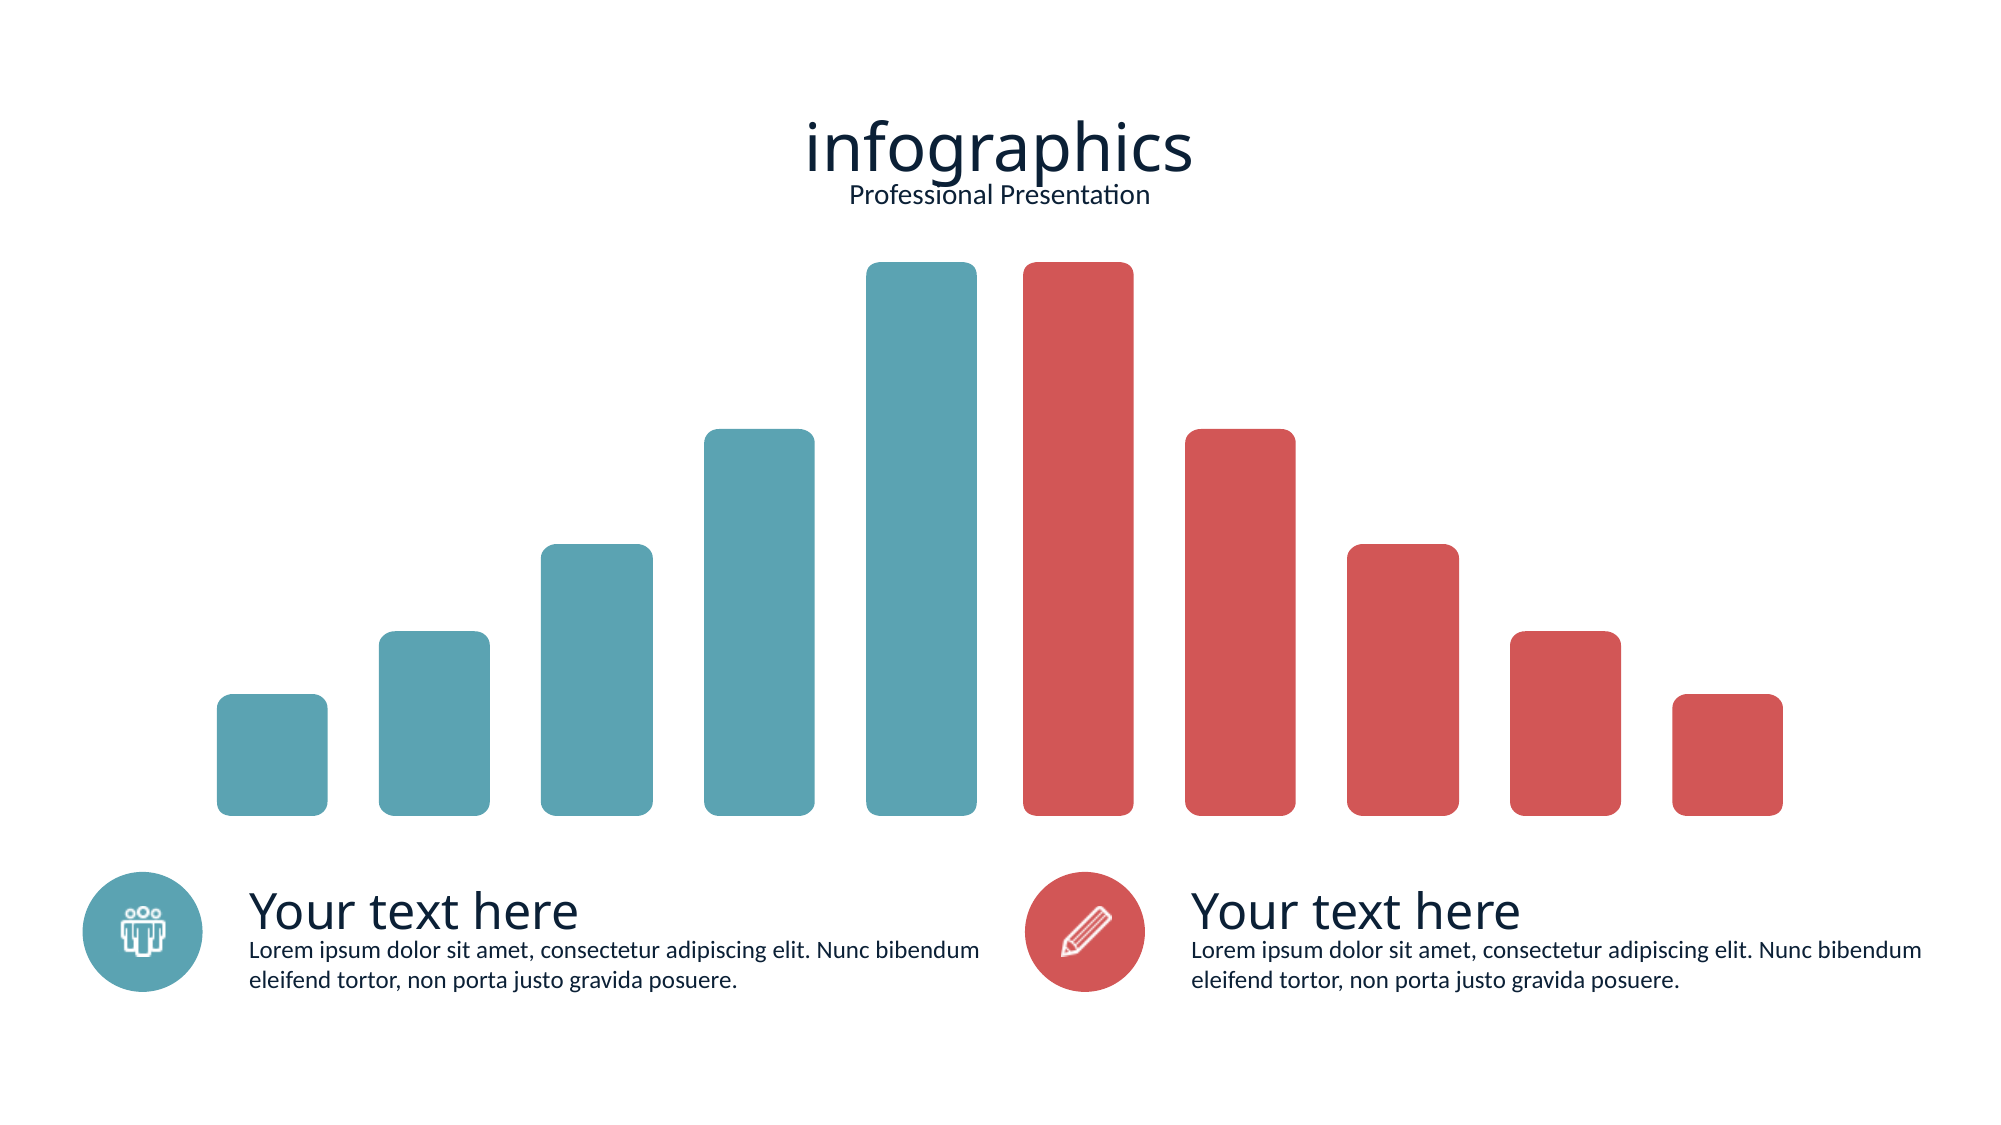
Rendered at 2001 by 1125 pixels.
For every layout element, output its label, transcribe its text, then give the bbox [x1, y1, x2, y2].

text_box Lorem ipsum dolor sit amet, consectetur adipiscing elit. Nunc bibendum eleifend tortor, non porta justo gravida posuere. [1176, 947, 1985, 1002]
text_box Your text here [234, 871, 1043, 947]
picture [118, 906, 169, 957]
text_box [132, 97, 1868, 219]
text_box [1023, 870, 1146, 993]
text_box Your text here [1176, 871, 1985, 947]
picture [1061, 906, 1112, 957]
text_box [81, 870, 204, 993]
text_box Lorem ipsum dolor sit amet, consectetur adipiscing elit. Nunc bibendum eleifend tortor, non porta justo gravida posuere. [234, 947, 1043, 1002]
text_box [216, 261, 1783, 816]
